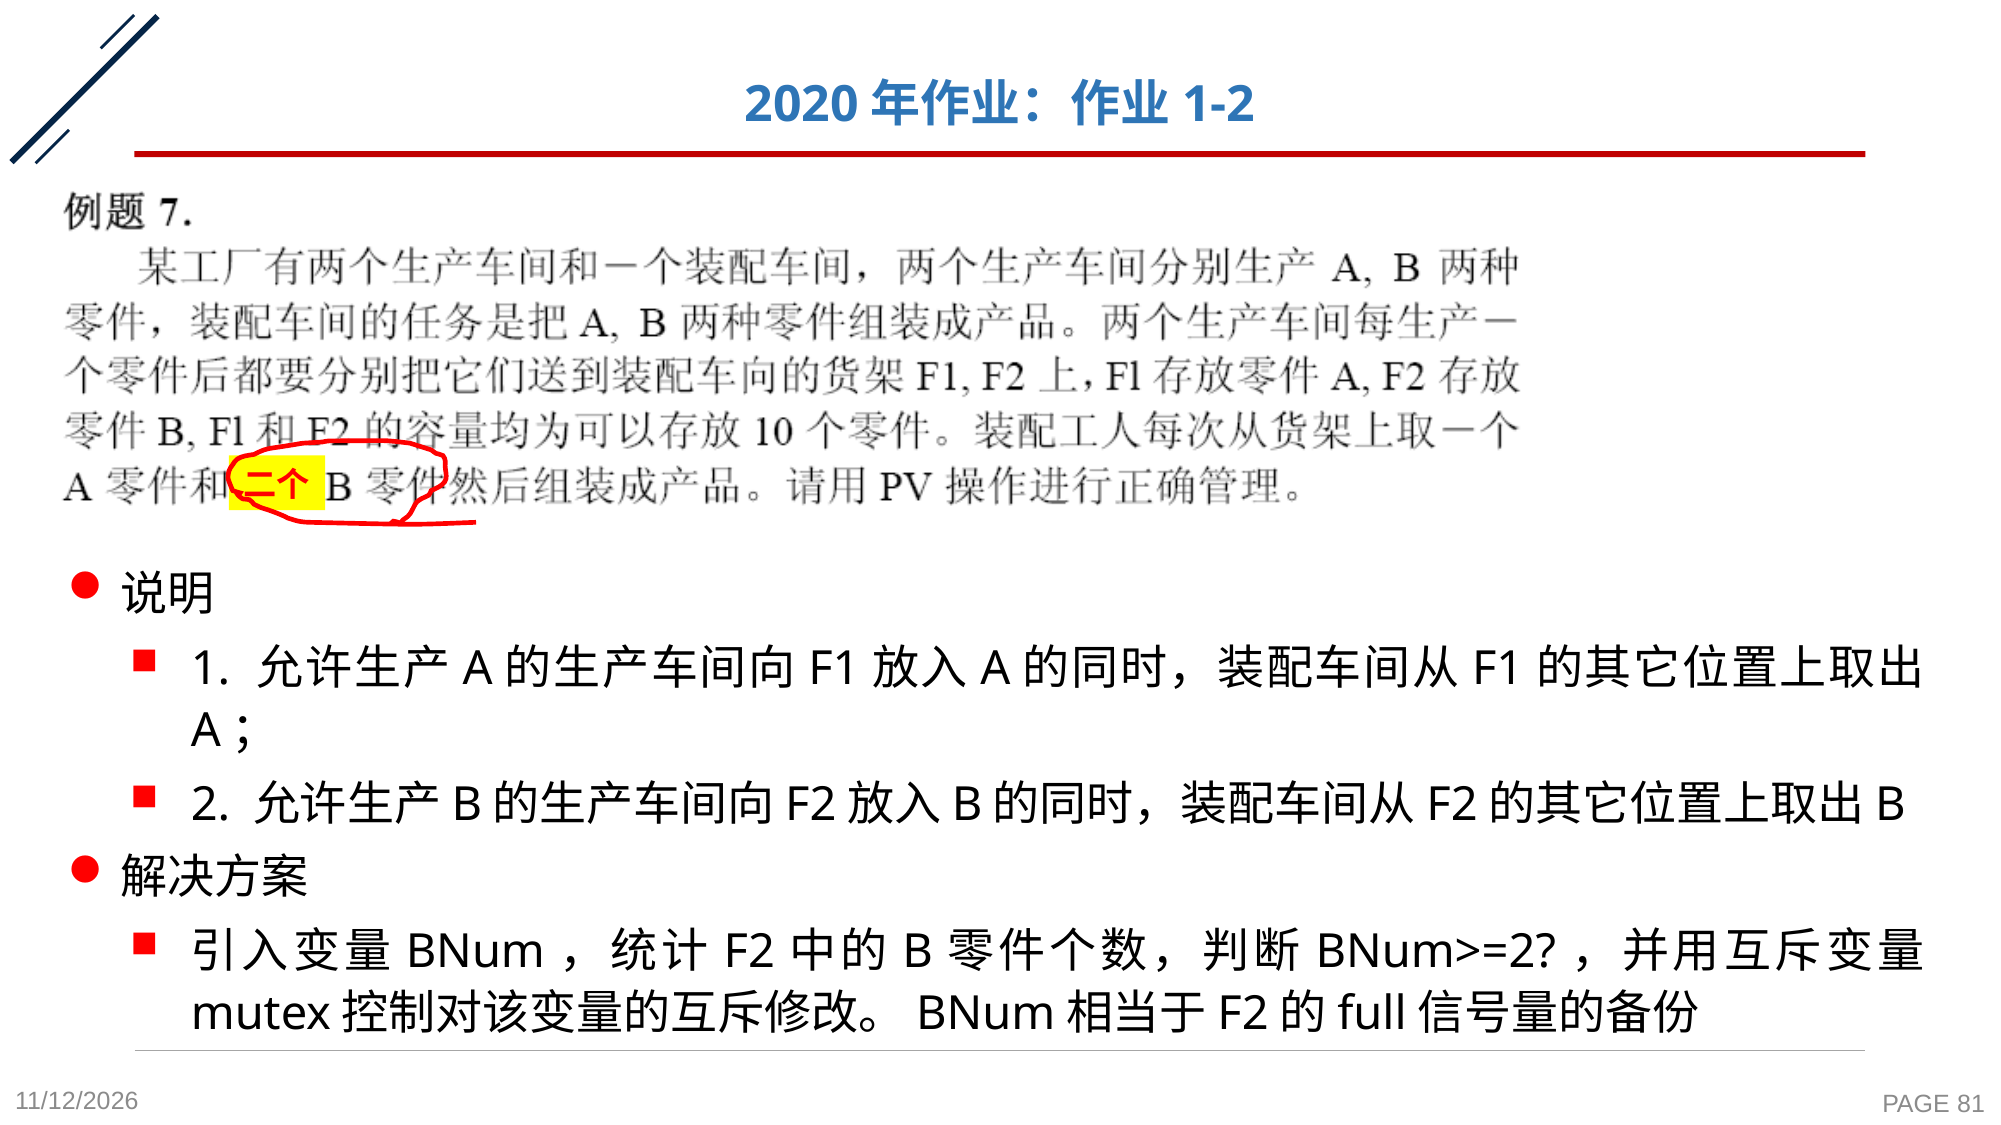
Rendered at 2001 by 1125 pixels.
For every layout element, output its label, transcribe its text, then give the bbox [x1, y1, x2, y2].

text_box [287, 518, 477, 525]
list 说明 1. 允许生产A的生产车间向F1放入A的同时，装配车间从F1的其它位置上取出A； 2. 允许生产B的生产车间向F2放入B的同时，装配车间从F2的其它位置上取出B 解决方案 引入变量BNum，统计F2中的B零件个数，判断BNum>=2?，并用互斥变量mutex控制对该变量的互斥修改。BNum相当于F2的full信号量的备份 [52, 182, 1950, 1063]
title 2020年作业：作业1-2 [134, 59, 1866, 150]
picture [52, 183, 1553, 518]
slide_number PAGE 81 [1783, 1077, 2000, 1125]
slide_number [0, 1073, 178, 1125]
